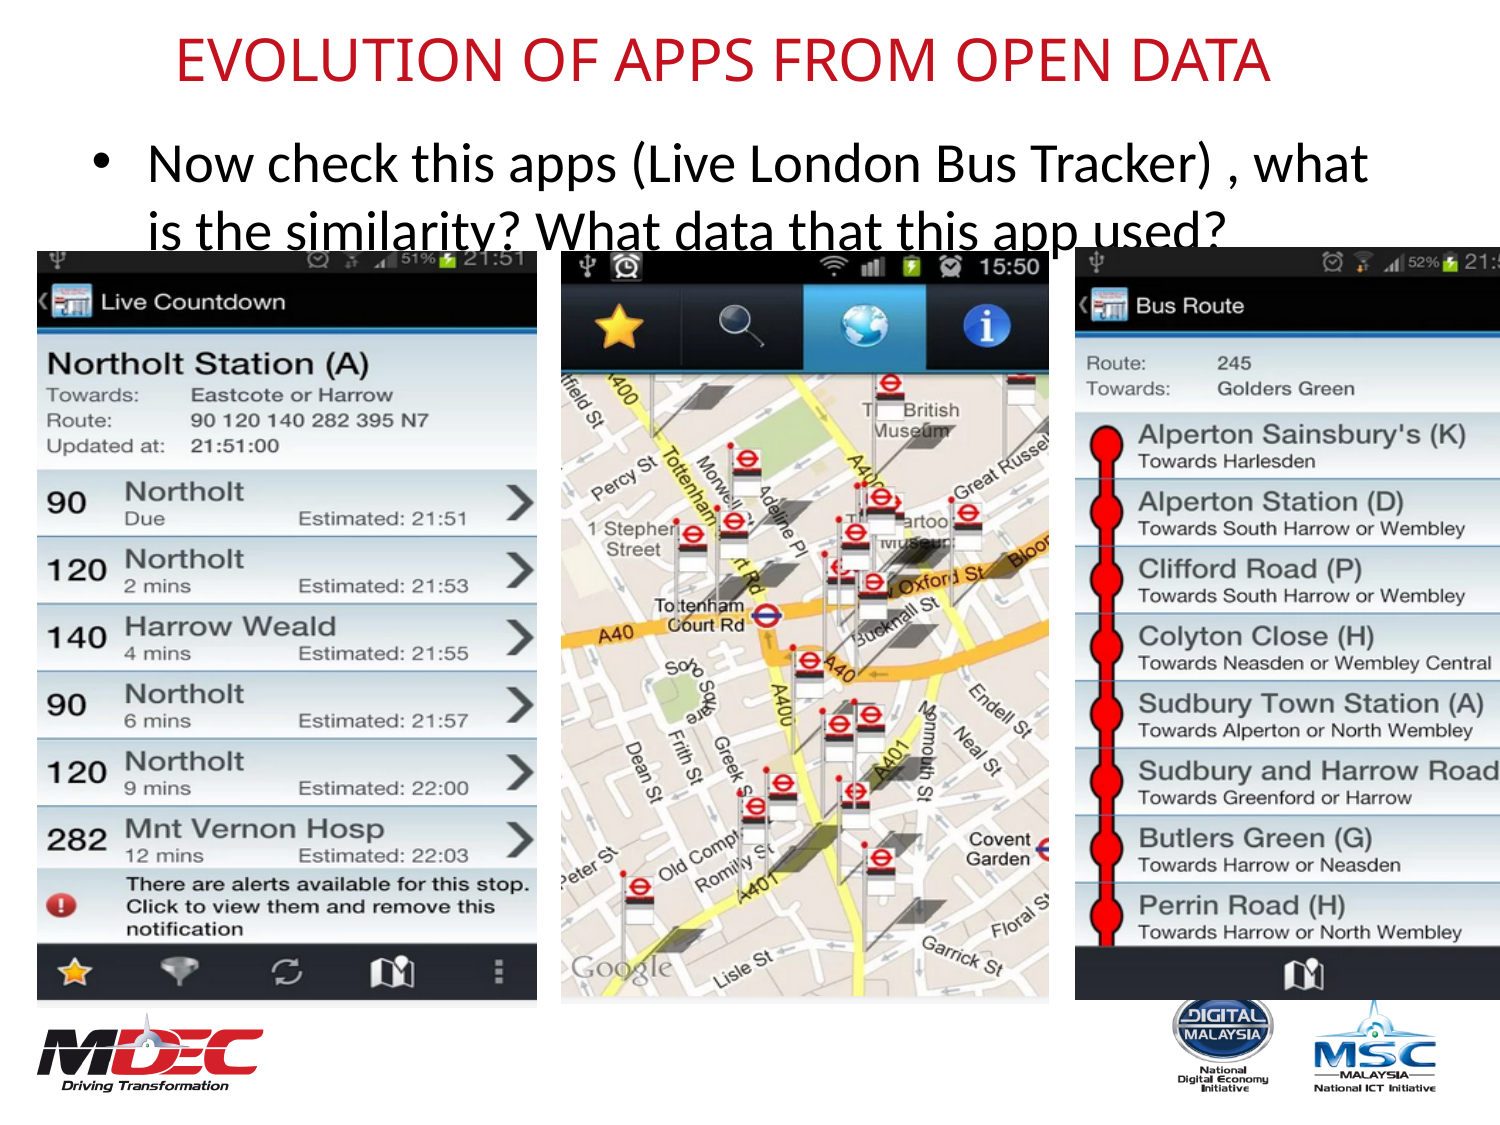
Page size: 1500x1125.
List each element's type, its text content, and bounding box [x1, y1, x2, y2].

list Now check this apps (Live London Bus Tracker) , what is the similarity? What data that this app used? [76, 118, 1427, 308]
picture [29, 251, 537, 1102]
text_box EVOLUTION OF APPS FROM OPEN DATA [76, 5, 1371, 119]
picture [560, 251, 1049, 1005]
picture [1075, 247, 1500, 1102]
